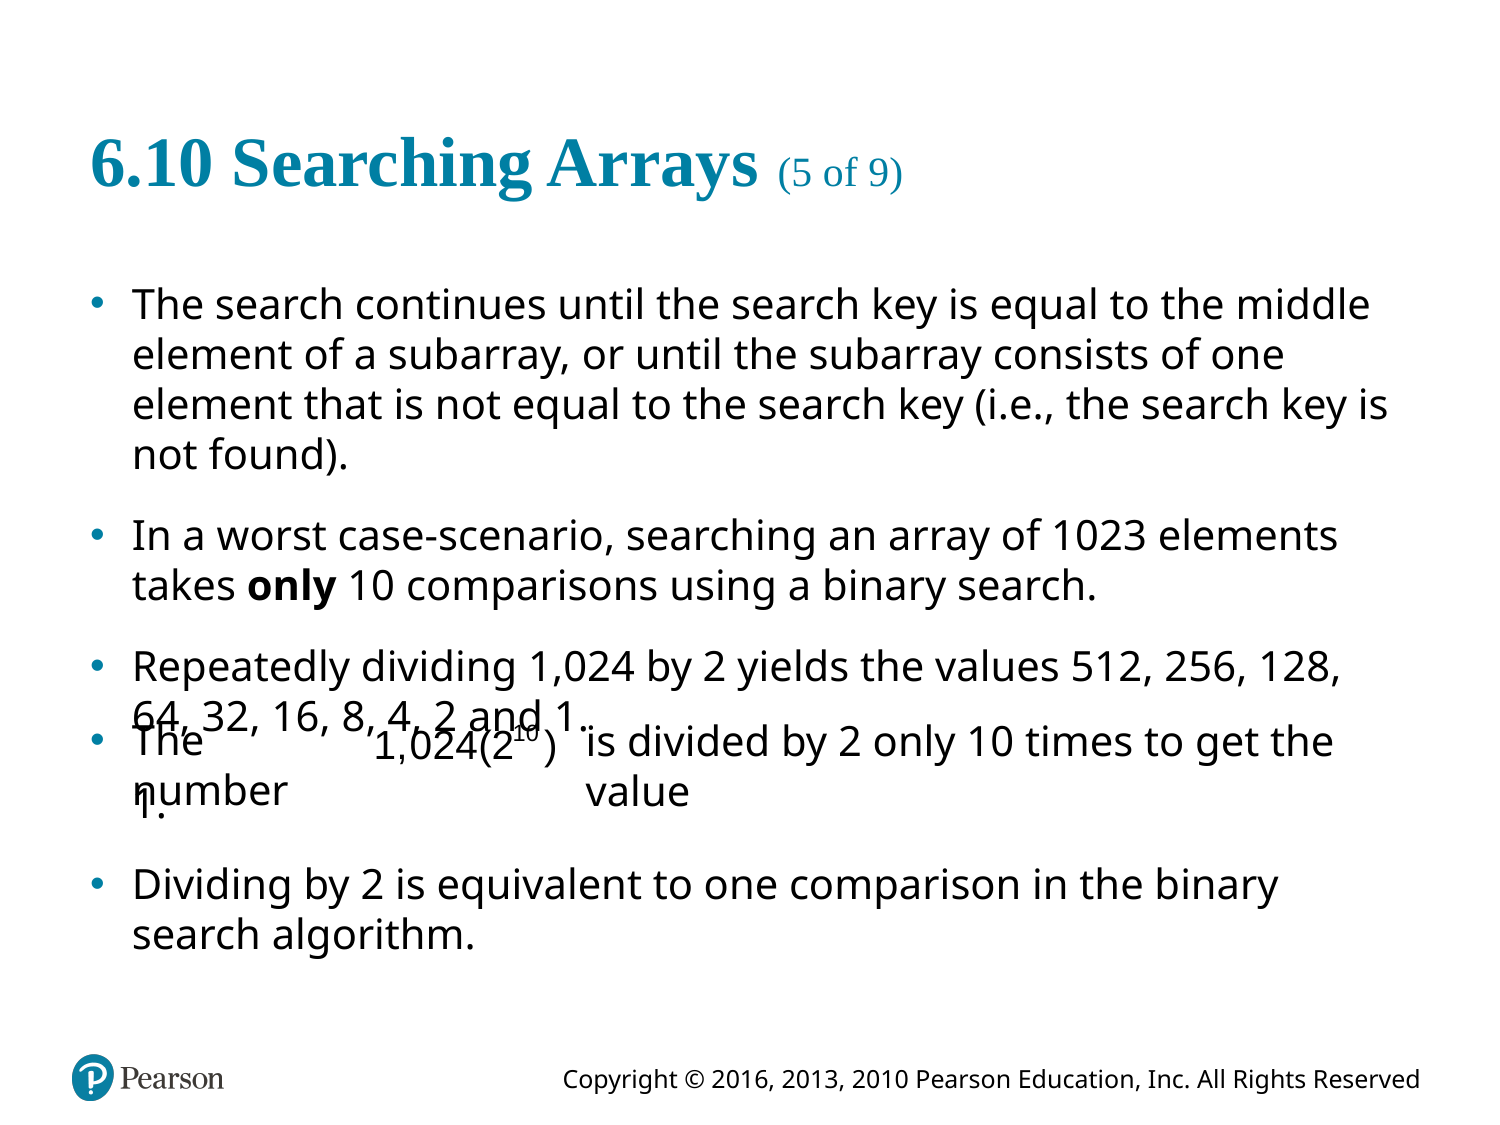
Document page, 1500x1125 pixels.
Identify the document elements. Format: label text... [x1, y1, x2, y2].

list The search continues until the search key is equal to the middle element of a subarray, or until the subarray consists of one element that is not equal to the search key (i.e., the search key is not found). In a worst case-scenario, searching an array of 1023 elements takes only 10 comparisons using a binary search. Repeatedly dividing 1,024 by 2 yields the values 512, 256, 128, 64, 32, 16, 8, 4, 2 and 1. [75, 262, 1425, 761]
title 6.10 Searching Arrays (5 of 9) [75, 0, 1425, 216]
picture [72, 1054, 88, 1070]
picture [98, 1054, 224, 1101]
picture [72, 1087, 83, 1101]
picture [80, 1063, 106, 1088]
list The number [75, 699, 385, 761]
list 1. Dividing by 2 is equivalent to one comparison in the binary search algorithm. [75, 761, 1426, 963]
list is divided by 2 only 10 times to get the value [570, 699, 1426, 750]
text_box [370, 714, 565, 777]
